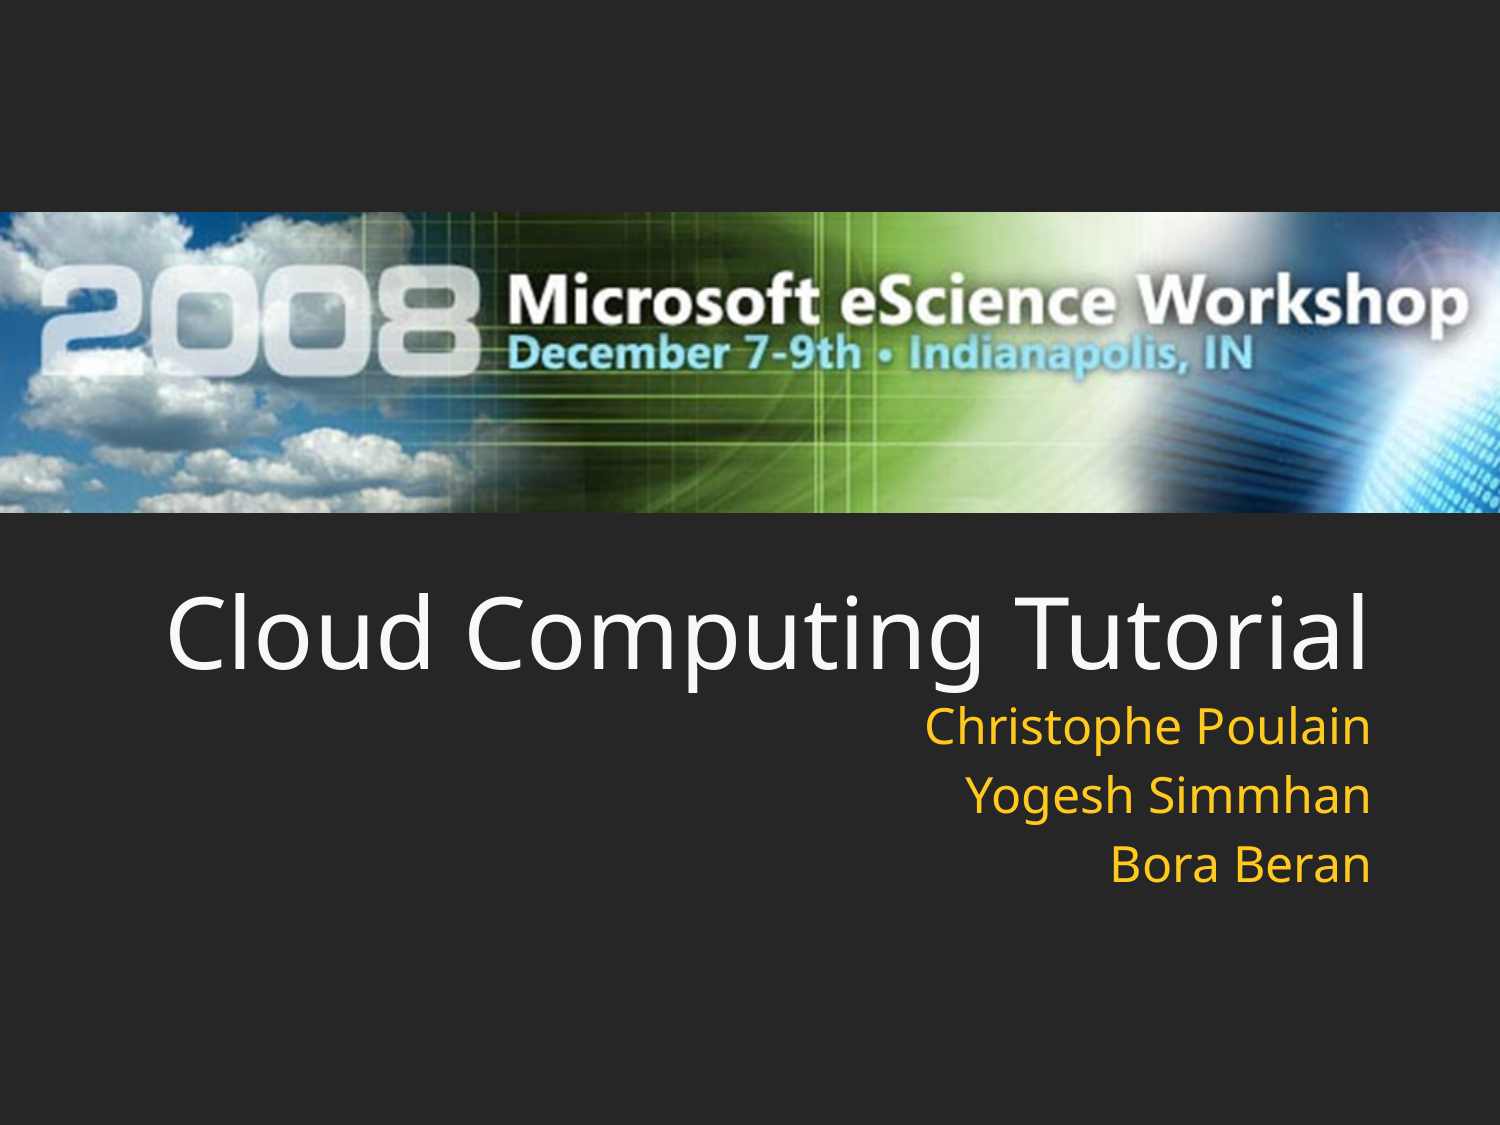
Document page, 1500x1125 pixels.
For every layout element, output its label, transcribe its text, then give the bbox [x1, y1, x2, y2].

title Cloud Computing Tutorial [50, 508, 1388, 750]
subtitle Christophe Poulain Yogesh Simmhan Bora Beran [337, 687, 1388, 975]
picture [0, 212, 1500, 513]
